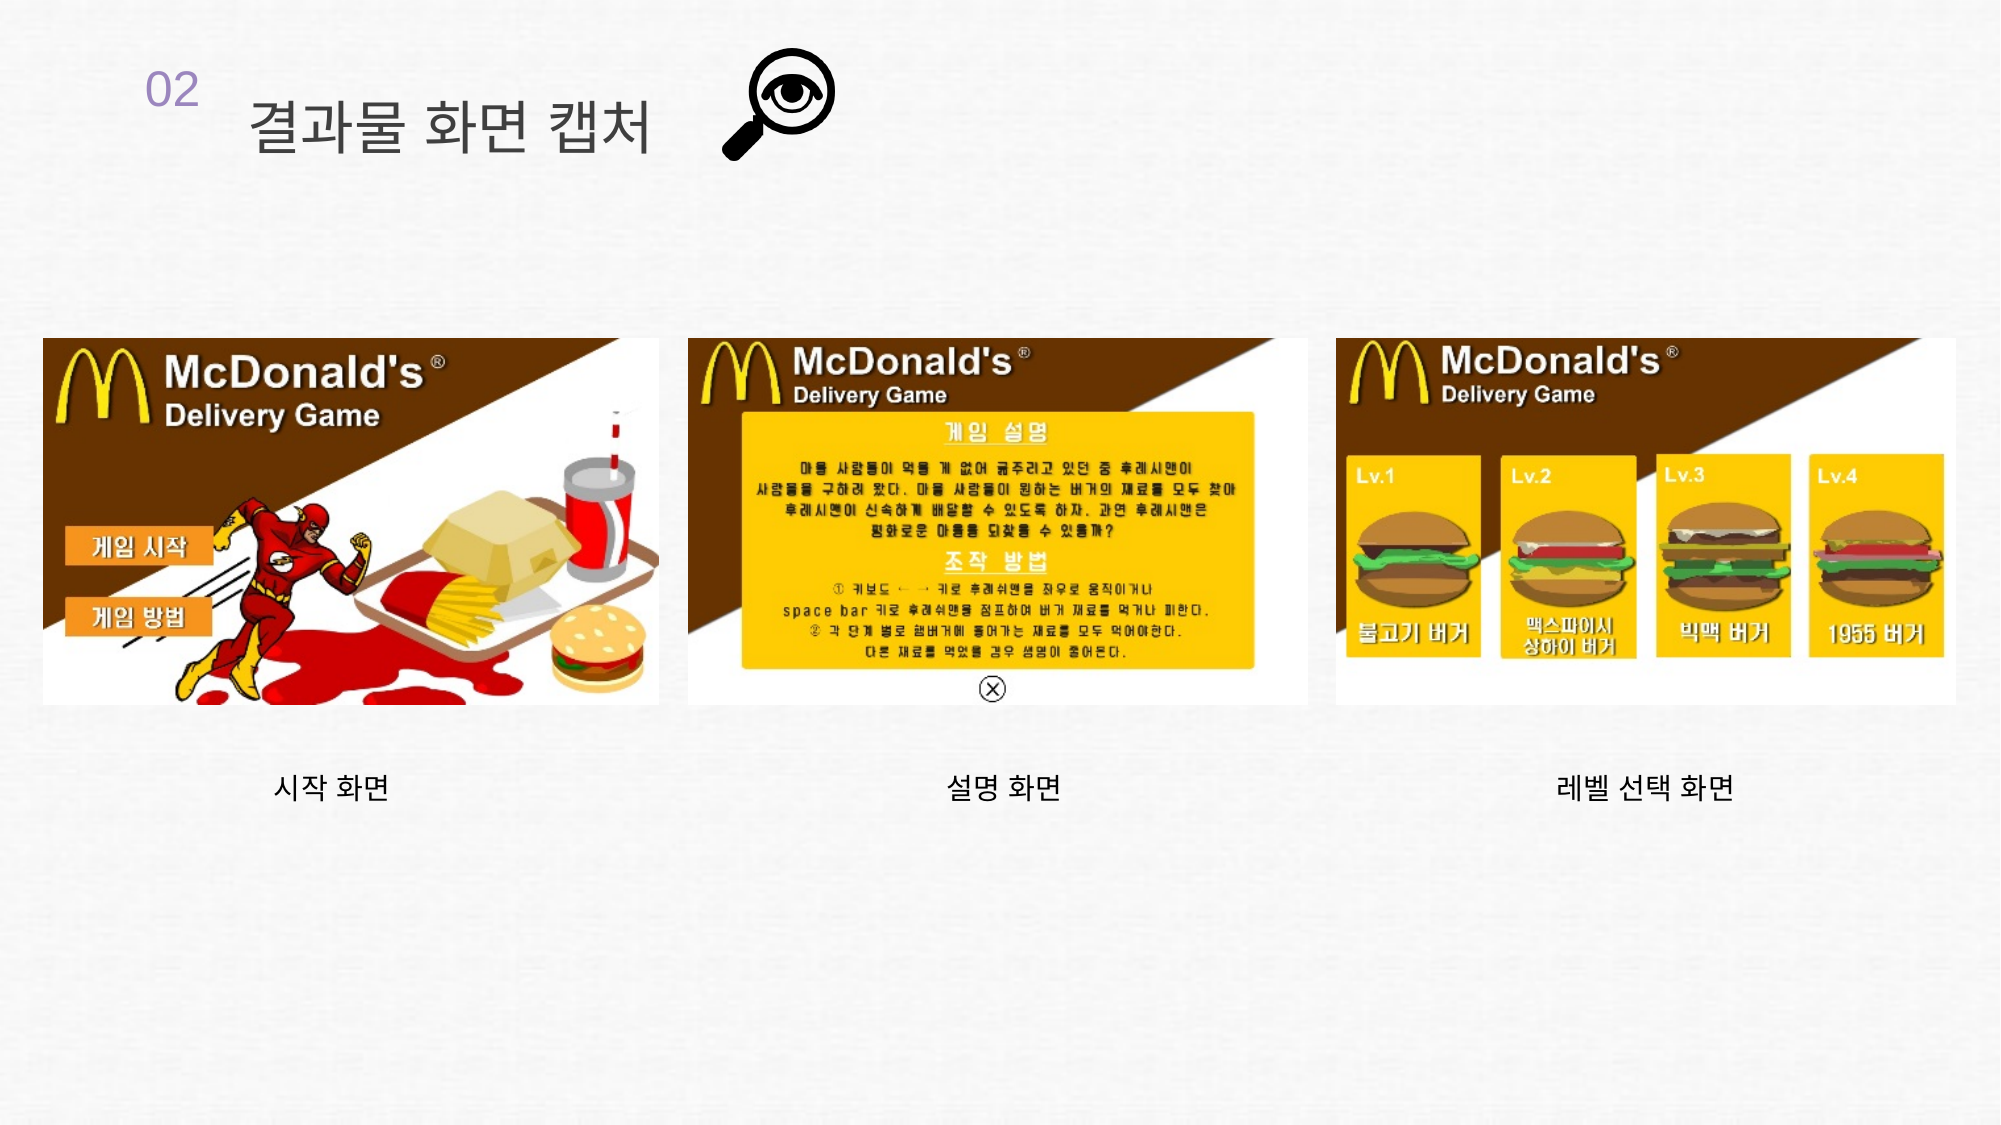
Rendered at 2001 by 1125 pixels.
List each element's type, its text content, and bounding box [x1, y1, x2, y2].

text_box 02 [87, 48, 232, 161]
text_box 결과물 화면 캡처 [232, 48, 720, 161]
text_box 레벨 선택 화면 [1541, 763, 1751, 813]
picture [0, 0, 2001, 1125]
text_box 설명 화면 [931, 763, 1078, 813]
text_box 시작 화면 [259, 763, 406, 813]
